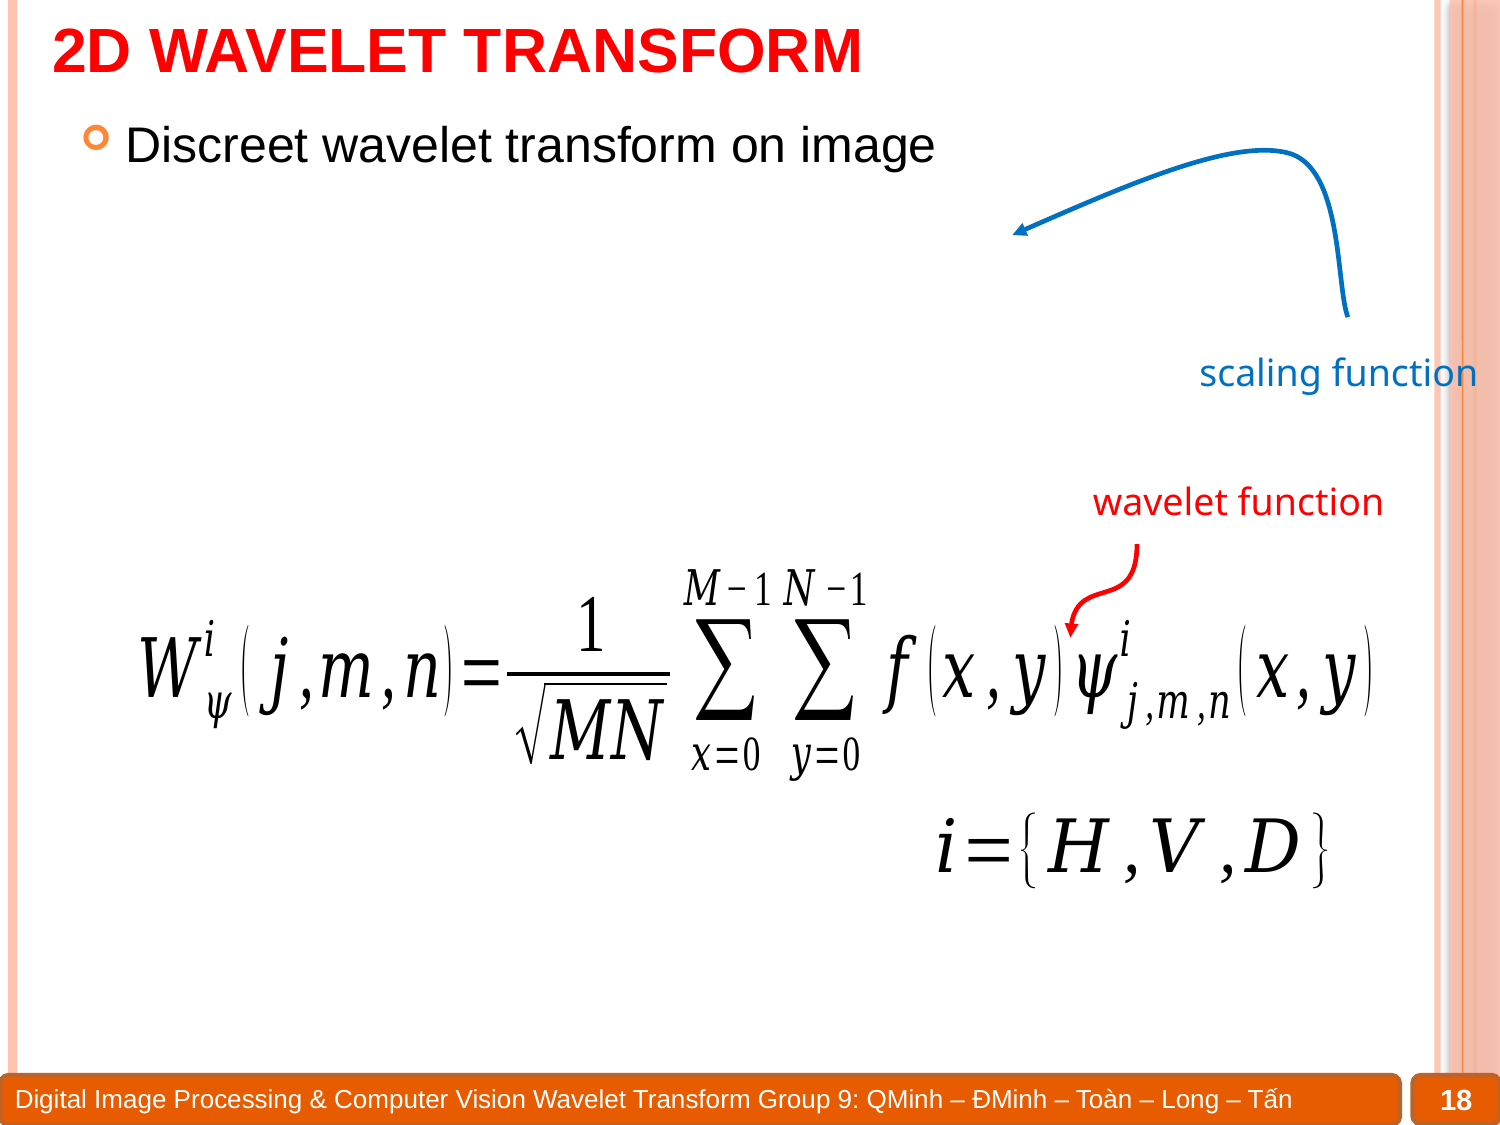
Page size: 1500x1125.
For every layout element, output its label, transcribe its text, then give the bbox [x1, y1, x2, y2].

title 2D WAVELET TRANSFORM [37, 12, 1425, 93]
text_box scaling function [1184, 341, 1494, 446]
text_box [1056, 556, 1151, 625]
text_box [1012, 148, 1350, 318]
slide_number 18 [1412, 1074, 1500, 1123]
text_box wavelet function [1078, 470, 1400, 531]
